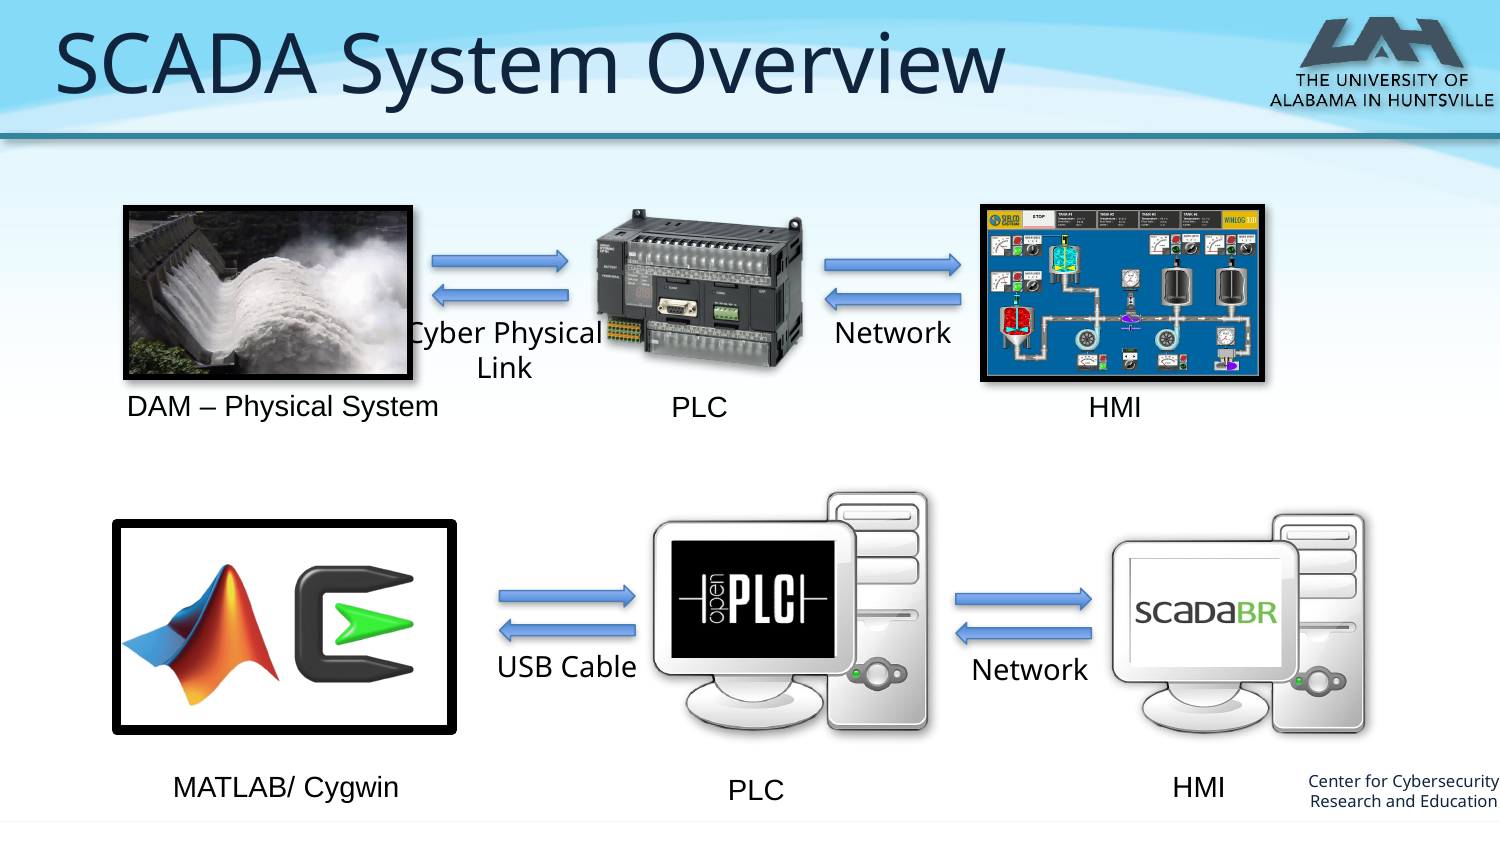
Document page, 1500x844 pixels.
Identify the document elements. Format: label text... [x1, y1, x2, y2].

picture [0, 0, 1500, 844]
text_box Center for Cybersecurity Research and Education [1368, 763, 1500, 819]
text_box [56, 199, 1366, 816]
text_box SCADA System Overview [39, 2, 1023, 118]
